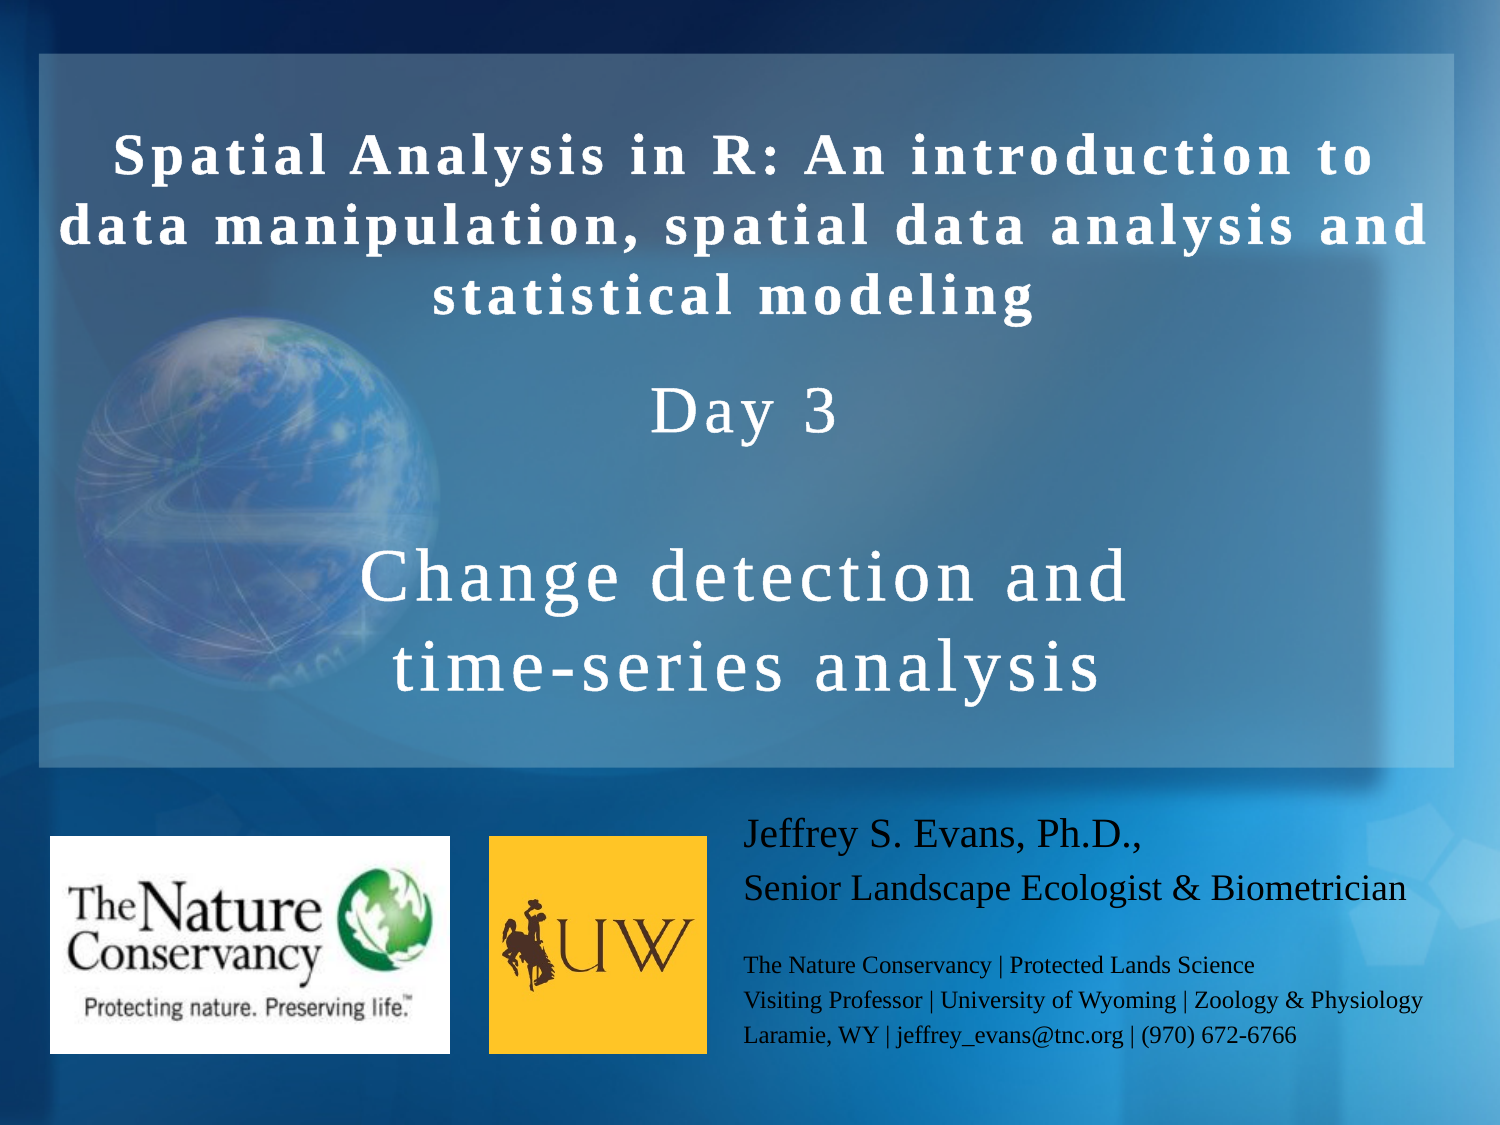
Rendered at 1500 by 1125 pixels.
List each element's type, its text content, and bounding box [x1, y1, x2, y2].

text_box [25, 0, 276, 130]
title Spatial Analysis in R: An introduction to data manipulation, spatial data analysis and statistical modeling Day 3 Change detection and time-series analysis [38, 53, 1455, 768]
text_box Jeffrey S. Evans, Ph.D., Senior Landscape Ecologist & Biometrician The Nature Conservancy | Protected Lands Science Visiting Professor | University of Wyoming | Zoology & Physiology Laramie, WY | jeffrey_evans@tnc.org | (970) 672-6766 [728, 798, 1444, 1086]
picture [0, 0, 1500, 1125]
